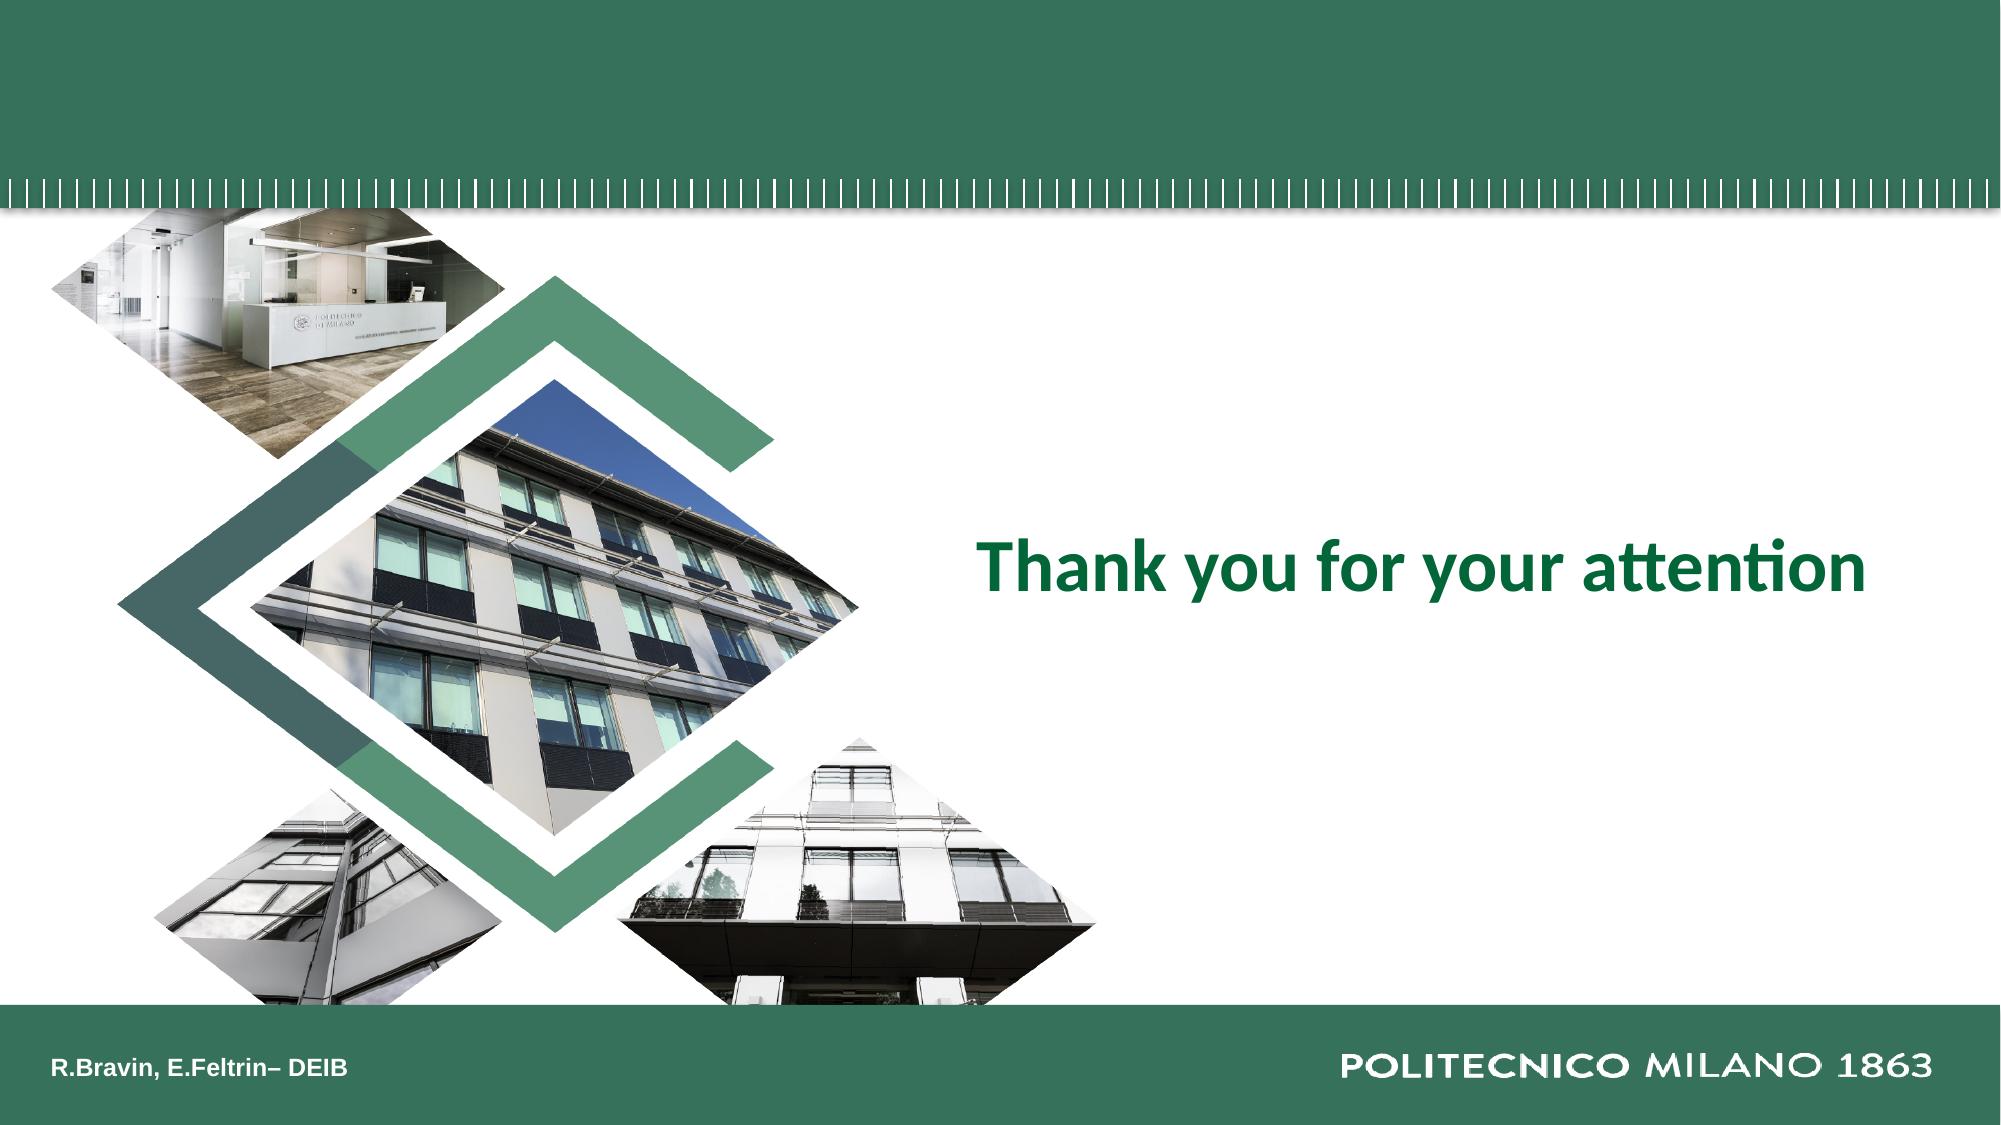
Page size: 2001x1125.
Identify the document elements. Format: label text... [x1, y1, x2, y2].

picture [0, 209, 1174, 1004]
picture [1333, 1041, 1942, 1089]
text_box Thank you for your attention [962, 509, 1987, 615]
